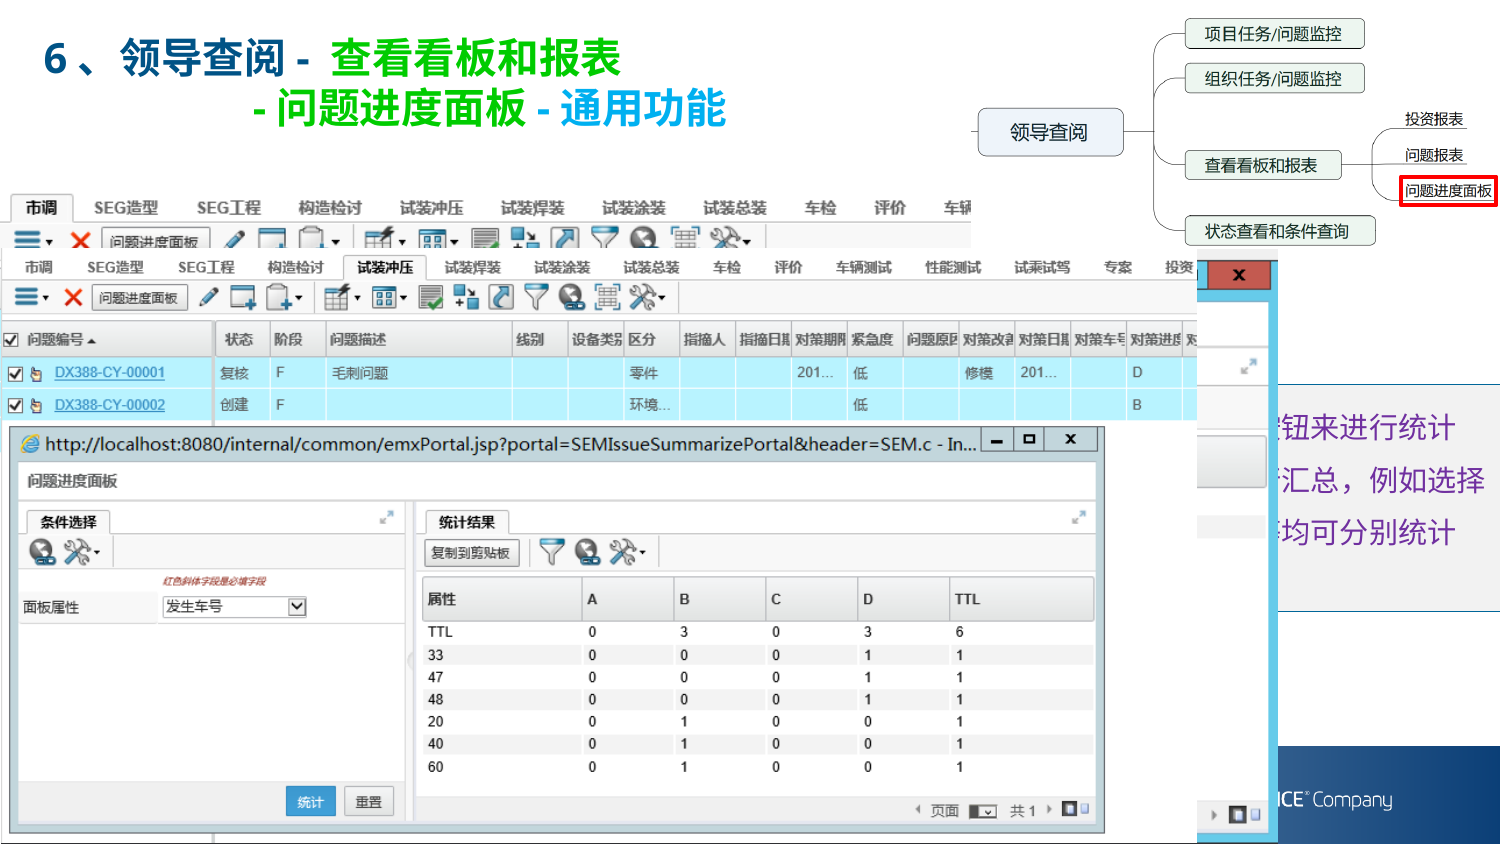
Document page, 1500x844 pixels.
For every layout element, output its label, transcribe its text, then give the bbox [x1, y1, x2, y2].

title 6、领导查阅- 查看看板和报表 -问题进度面板-通用功能 [29, 23, 811, 140]
picture [0, 15, 1500, 844]
text_box 选择需要的问题后，可以点击问题进度面板按钮来进行统计 可以选择不同的面板属性，以不同的方式进行汇总，例如选择对策人组则按照组来统计，选择区分、类别等均可分别统计 比较特殊的是发生车号，会将车号拆开统计 [1282, 384, 1500, 612]
